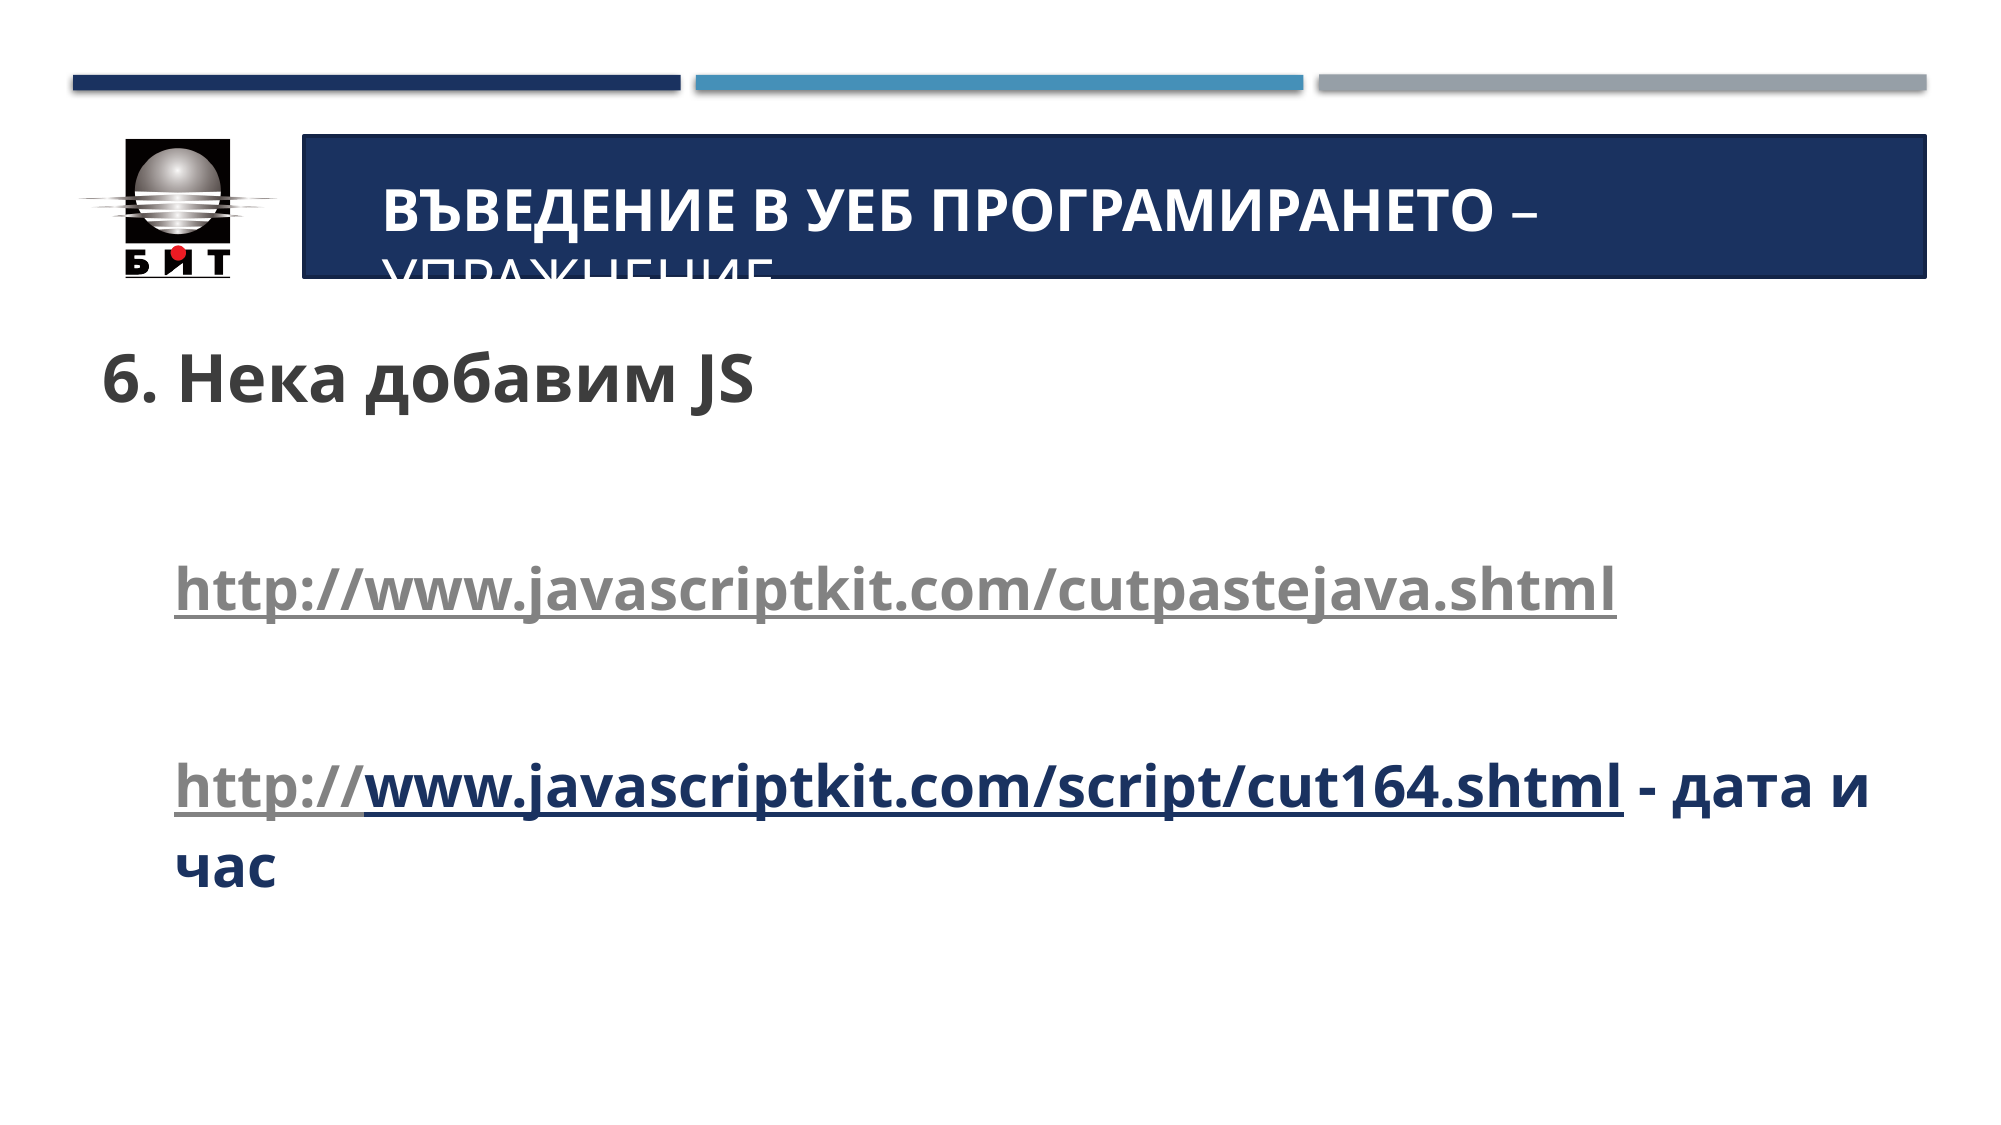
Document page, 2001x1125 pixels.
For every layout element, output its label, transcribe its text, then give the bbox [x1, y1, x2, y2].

picture [74, 105, 280, 311]
text_box 6. Нека добавим JS [87, 327, 1919, 424]
text_box [302, 134, 1927, 279]
text_box ВЪВЕДЕНИЕ В УЕБ ПРОГРАМИРАНЕТО – УПРАЖНЕНИЕ [366, 165, 1919, 321]
text_box http://www.javascriptkit.com/cutpastejava.shtml http://www.javascriptkit.com/script/cut164.shtml - дата и час [159, 641, 1960, 903]
